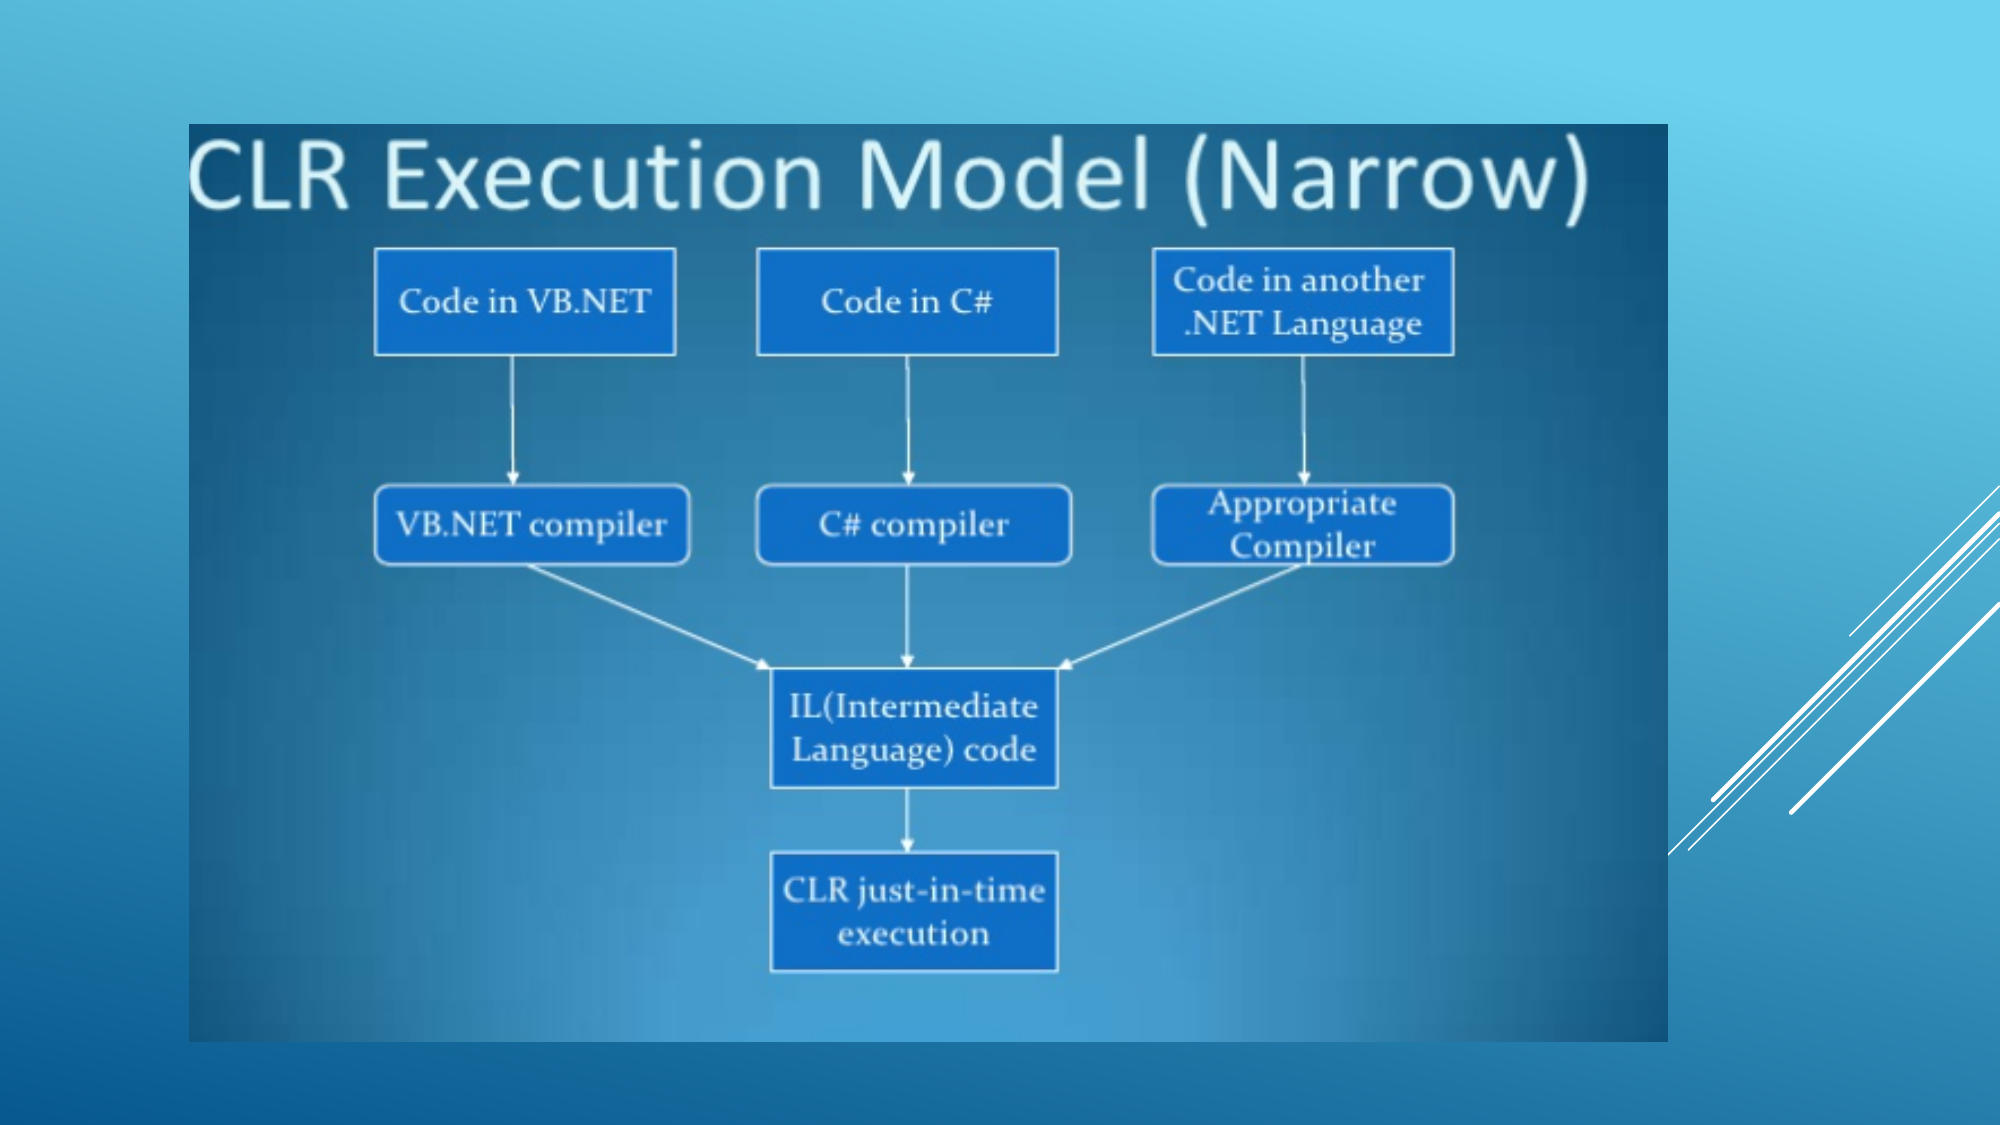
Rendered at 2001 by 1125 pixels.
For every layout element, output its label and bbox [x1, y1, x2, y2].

list [188, 124, 1668, 1042]
